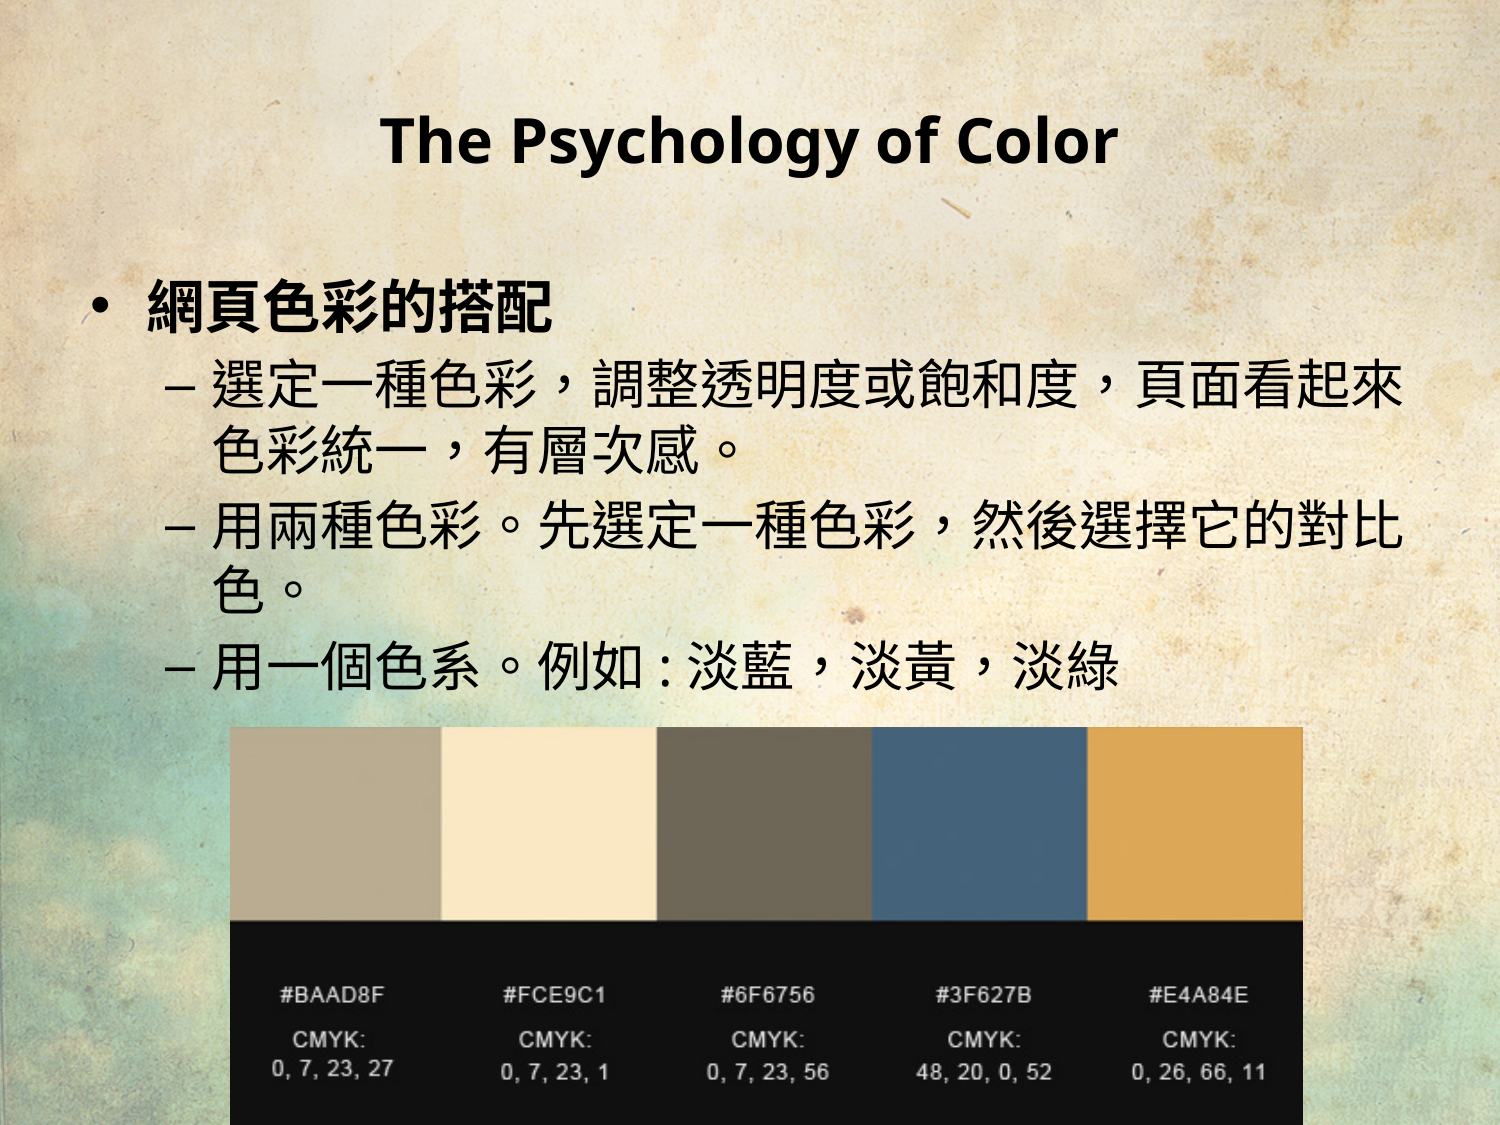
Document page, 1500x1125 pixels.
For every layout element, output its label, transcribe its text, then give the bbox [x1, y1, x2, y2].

title The Psychology of Color [75, 45, 1425, 233]
list 網頁色彩的搭配 選定一種色彩，調整透明度或飽和度，頁面看起來色彩統一，有層次感。 用兩種色彩。先選定一種色彩，然後選擇它的對比色。 用一個色系。例如:淡藍，淡黃，淡綠 [75, 262, 1425, 1005]
picture [0, 0, 1500, 1125]
